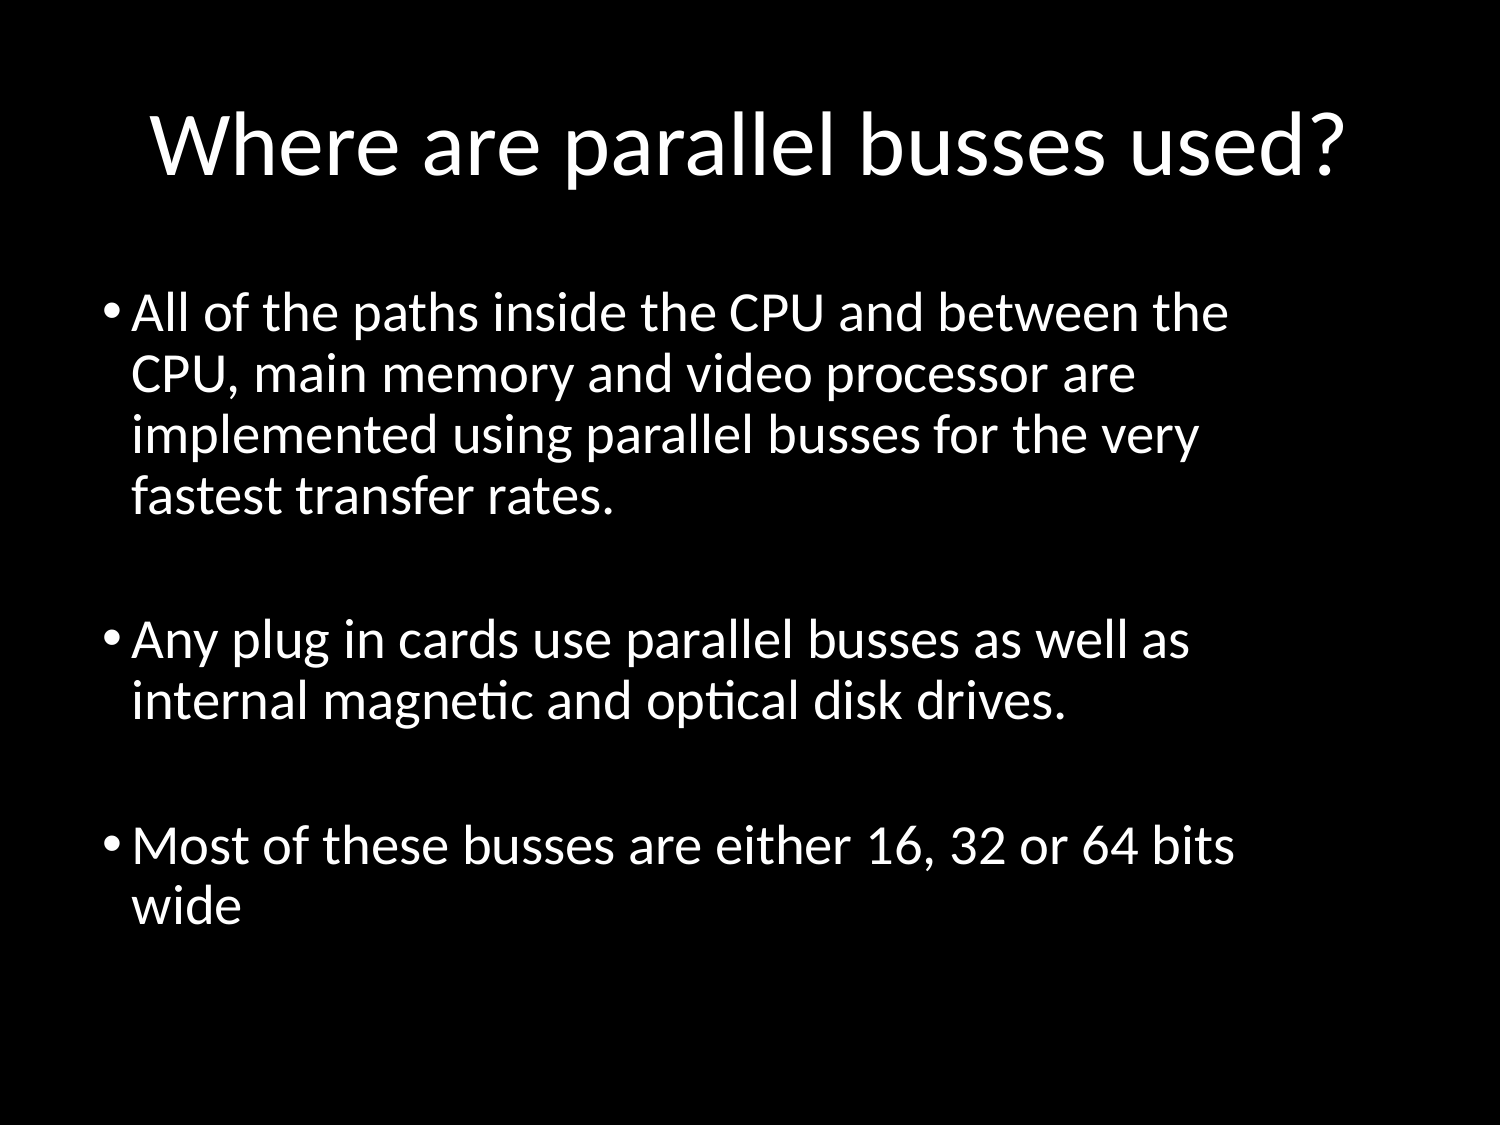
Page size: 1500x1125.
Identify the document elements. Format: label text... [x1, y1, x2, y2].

title Where are parallel busses used? [75, 45, 1425, 233]
list All of the paths inside the CPU and between the CPU, main memory and video processor are implemented using parallel busses for the very fastest transfer rates. Any plug in cards use parallel busses as well as internal magnetic and optical disk drives. Most of these busses are either 16, 32 or 64 bits wide [87, 275, 1363, 950]
